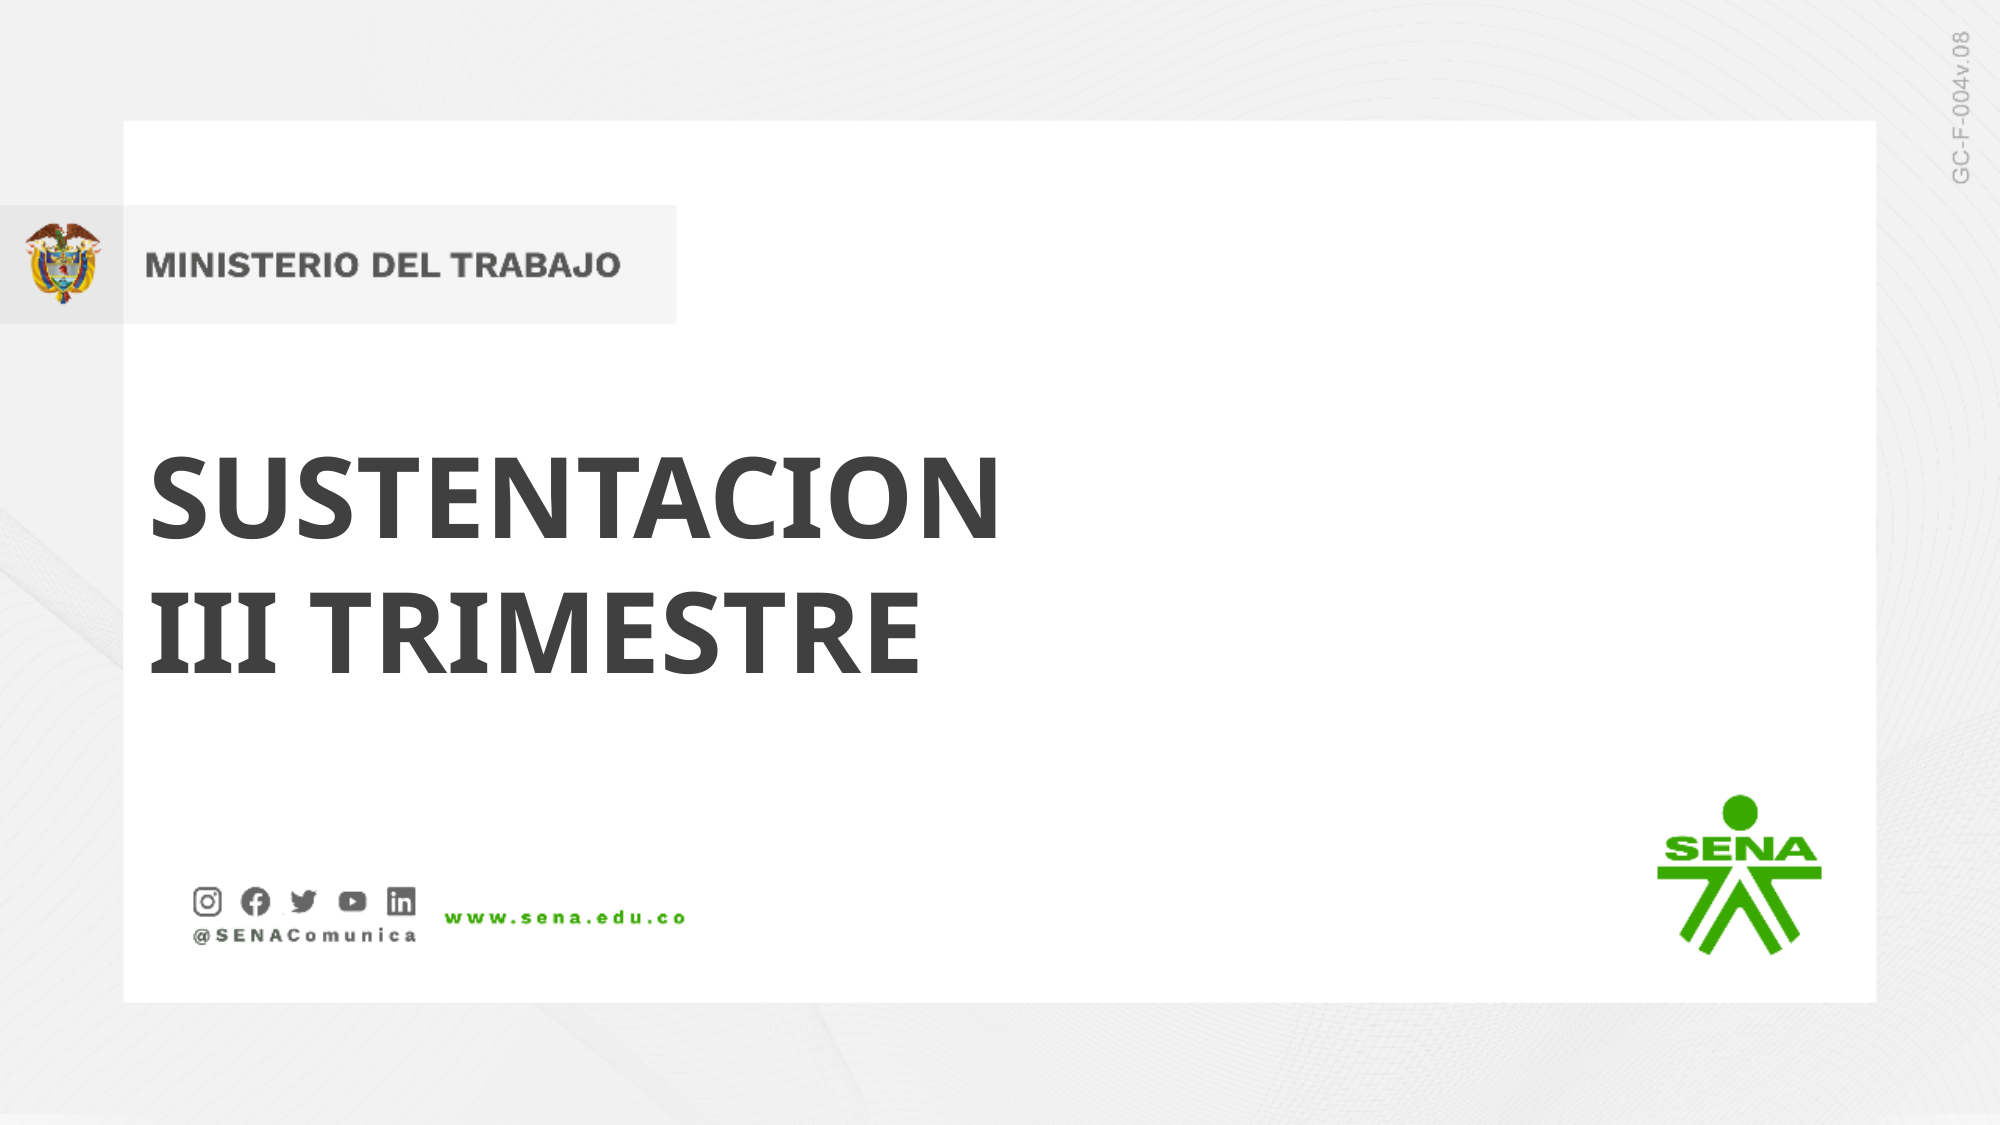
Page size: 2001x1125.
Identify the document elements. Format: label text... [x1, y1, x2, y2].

picture [0, 0, 2000, 1125]
text_box SUSTENTACION III TRIMESTRE [133, 418, 1192, 704]
